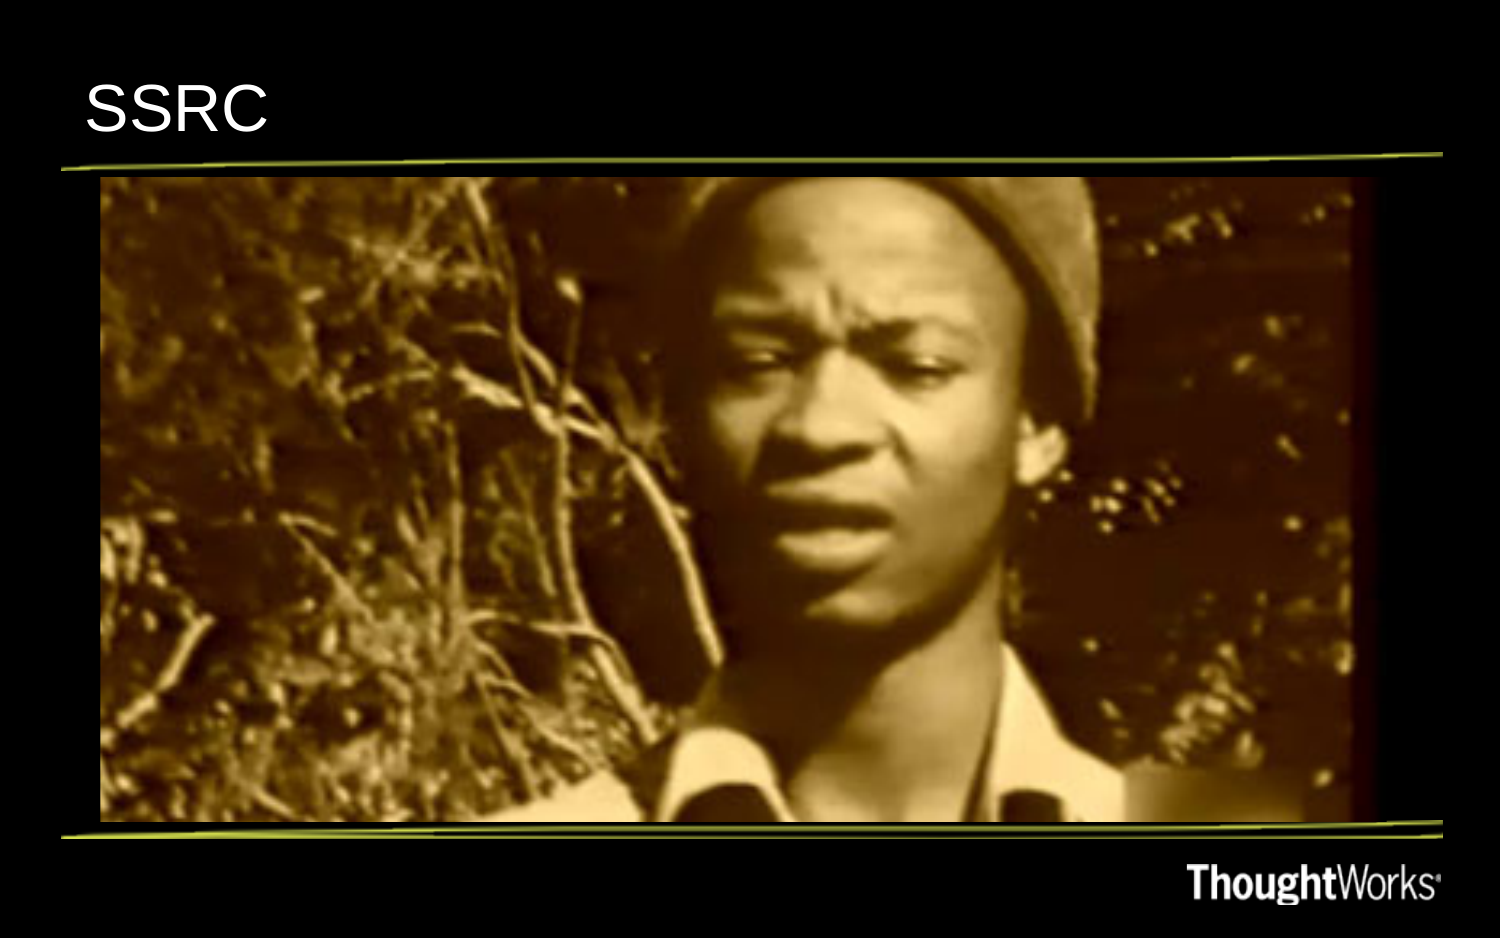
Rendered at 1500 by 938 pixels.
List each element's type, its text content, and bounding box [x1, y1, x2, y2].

title SSRC [84, 64, 1399, 197]
picture [99, 176, 1387, 822]
